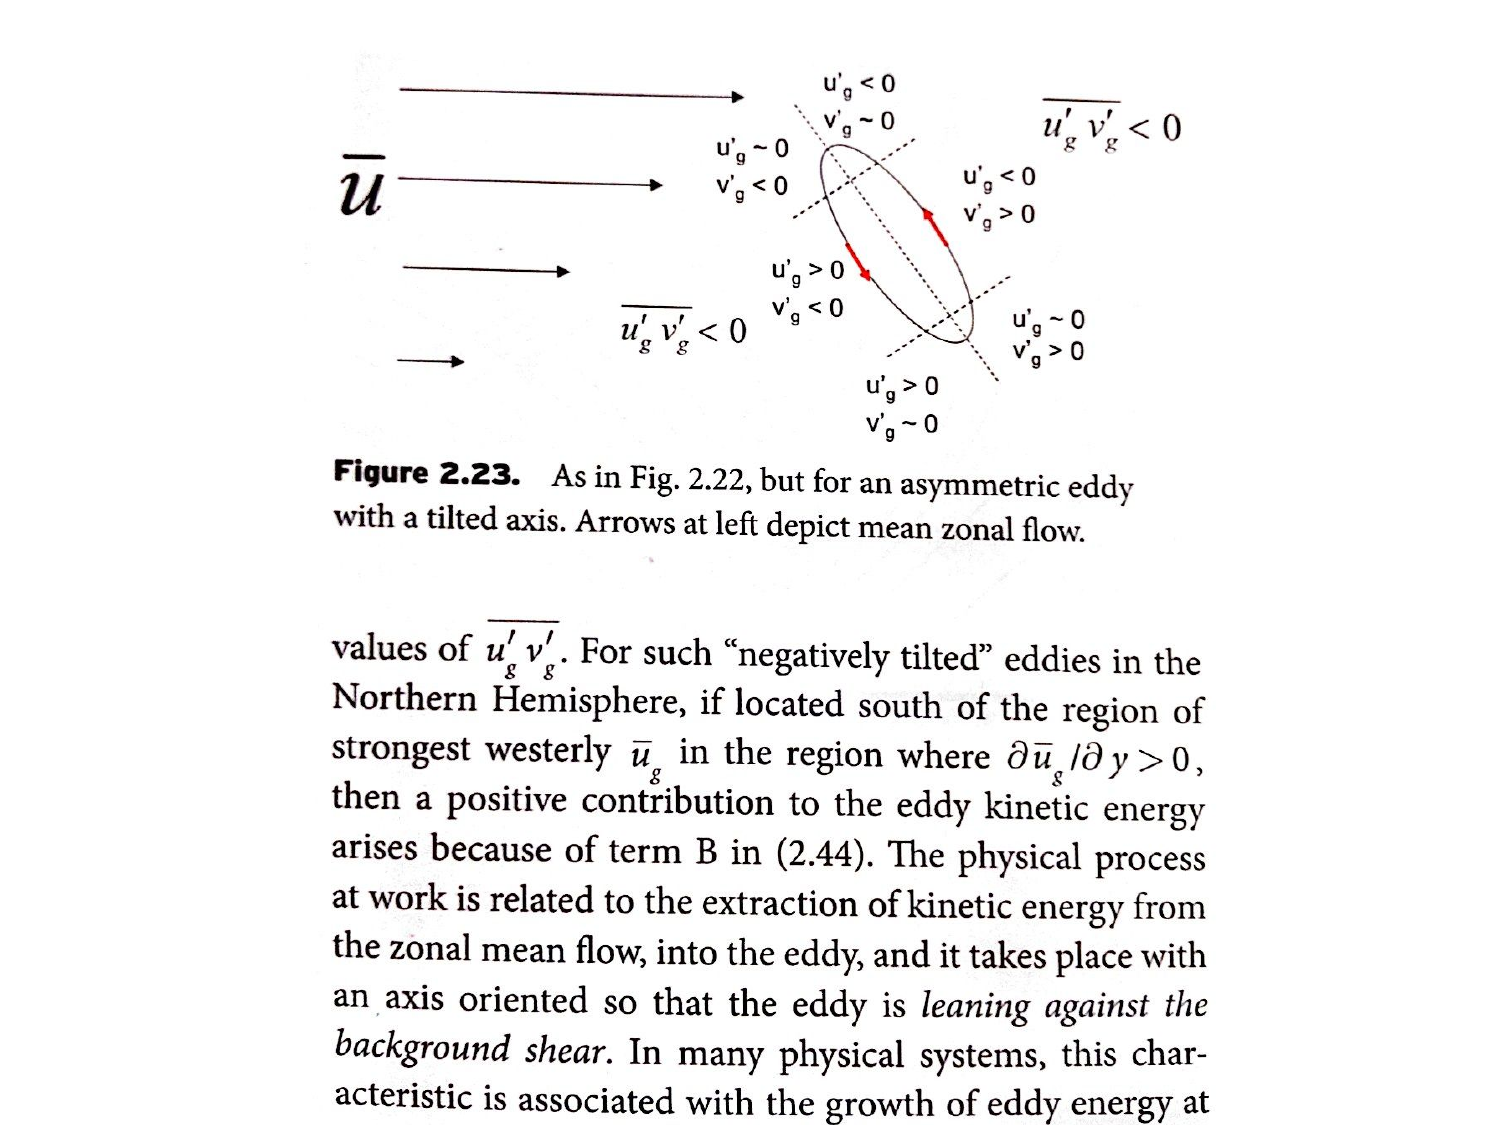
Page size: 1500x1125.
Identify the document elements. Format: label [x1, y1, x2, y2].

picture [304, 0, 1243, 1125]
